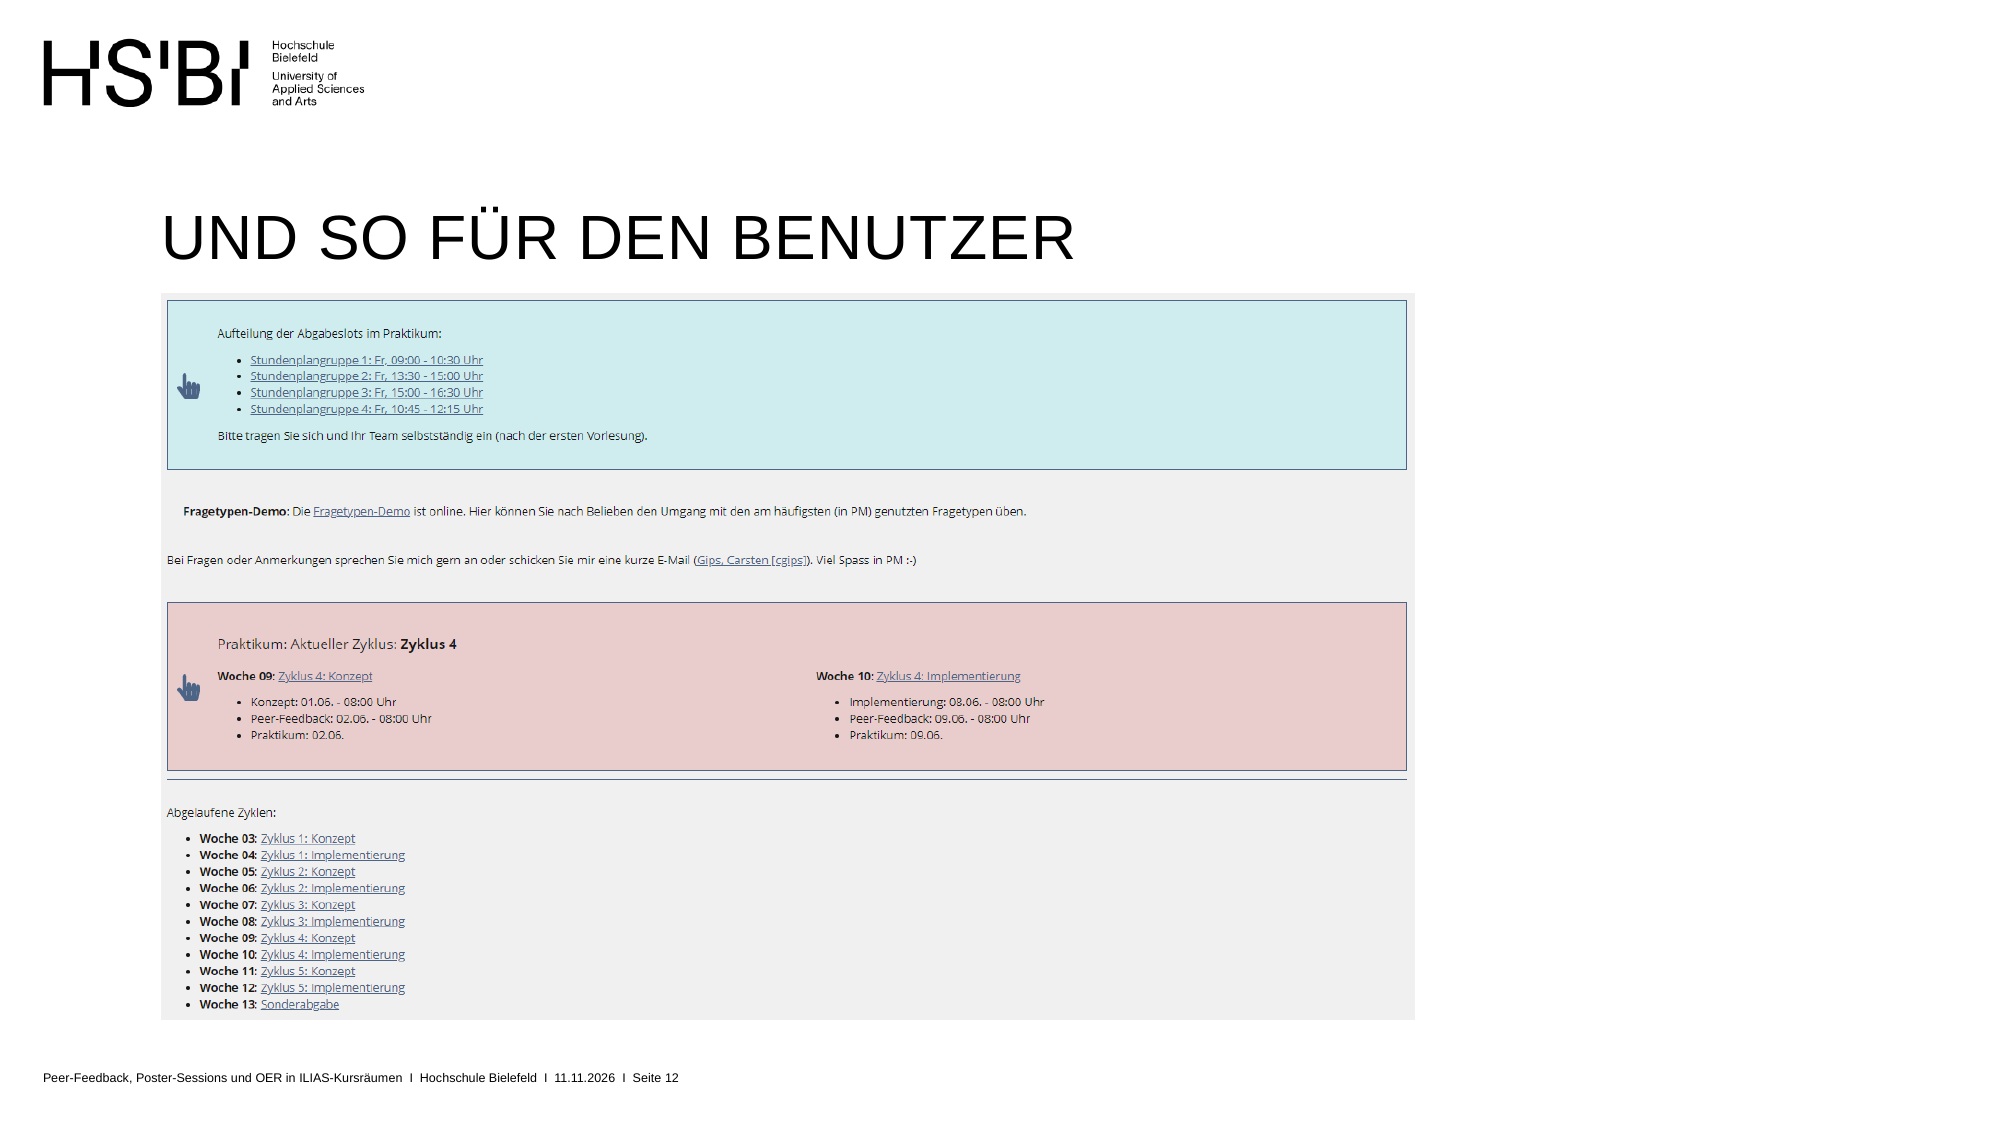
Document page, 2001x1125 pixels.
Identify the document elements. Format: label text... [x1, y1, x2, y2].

title Und so für den benutzer [161, 205, 1798, 278]
picture [161, 293, 1415, 1020]
